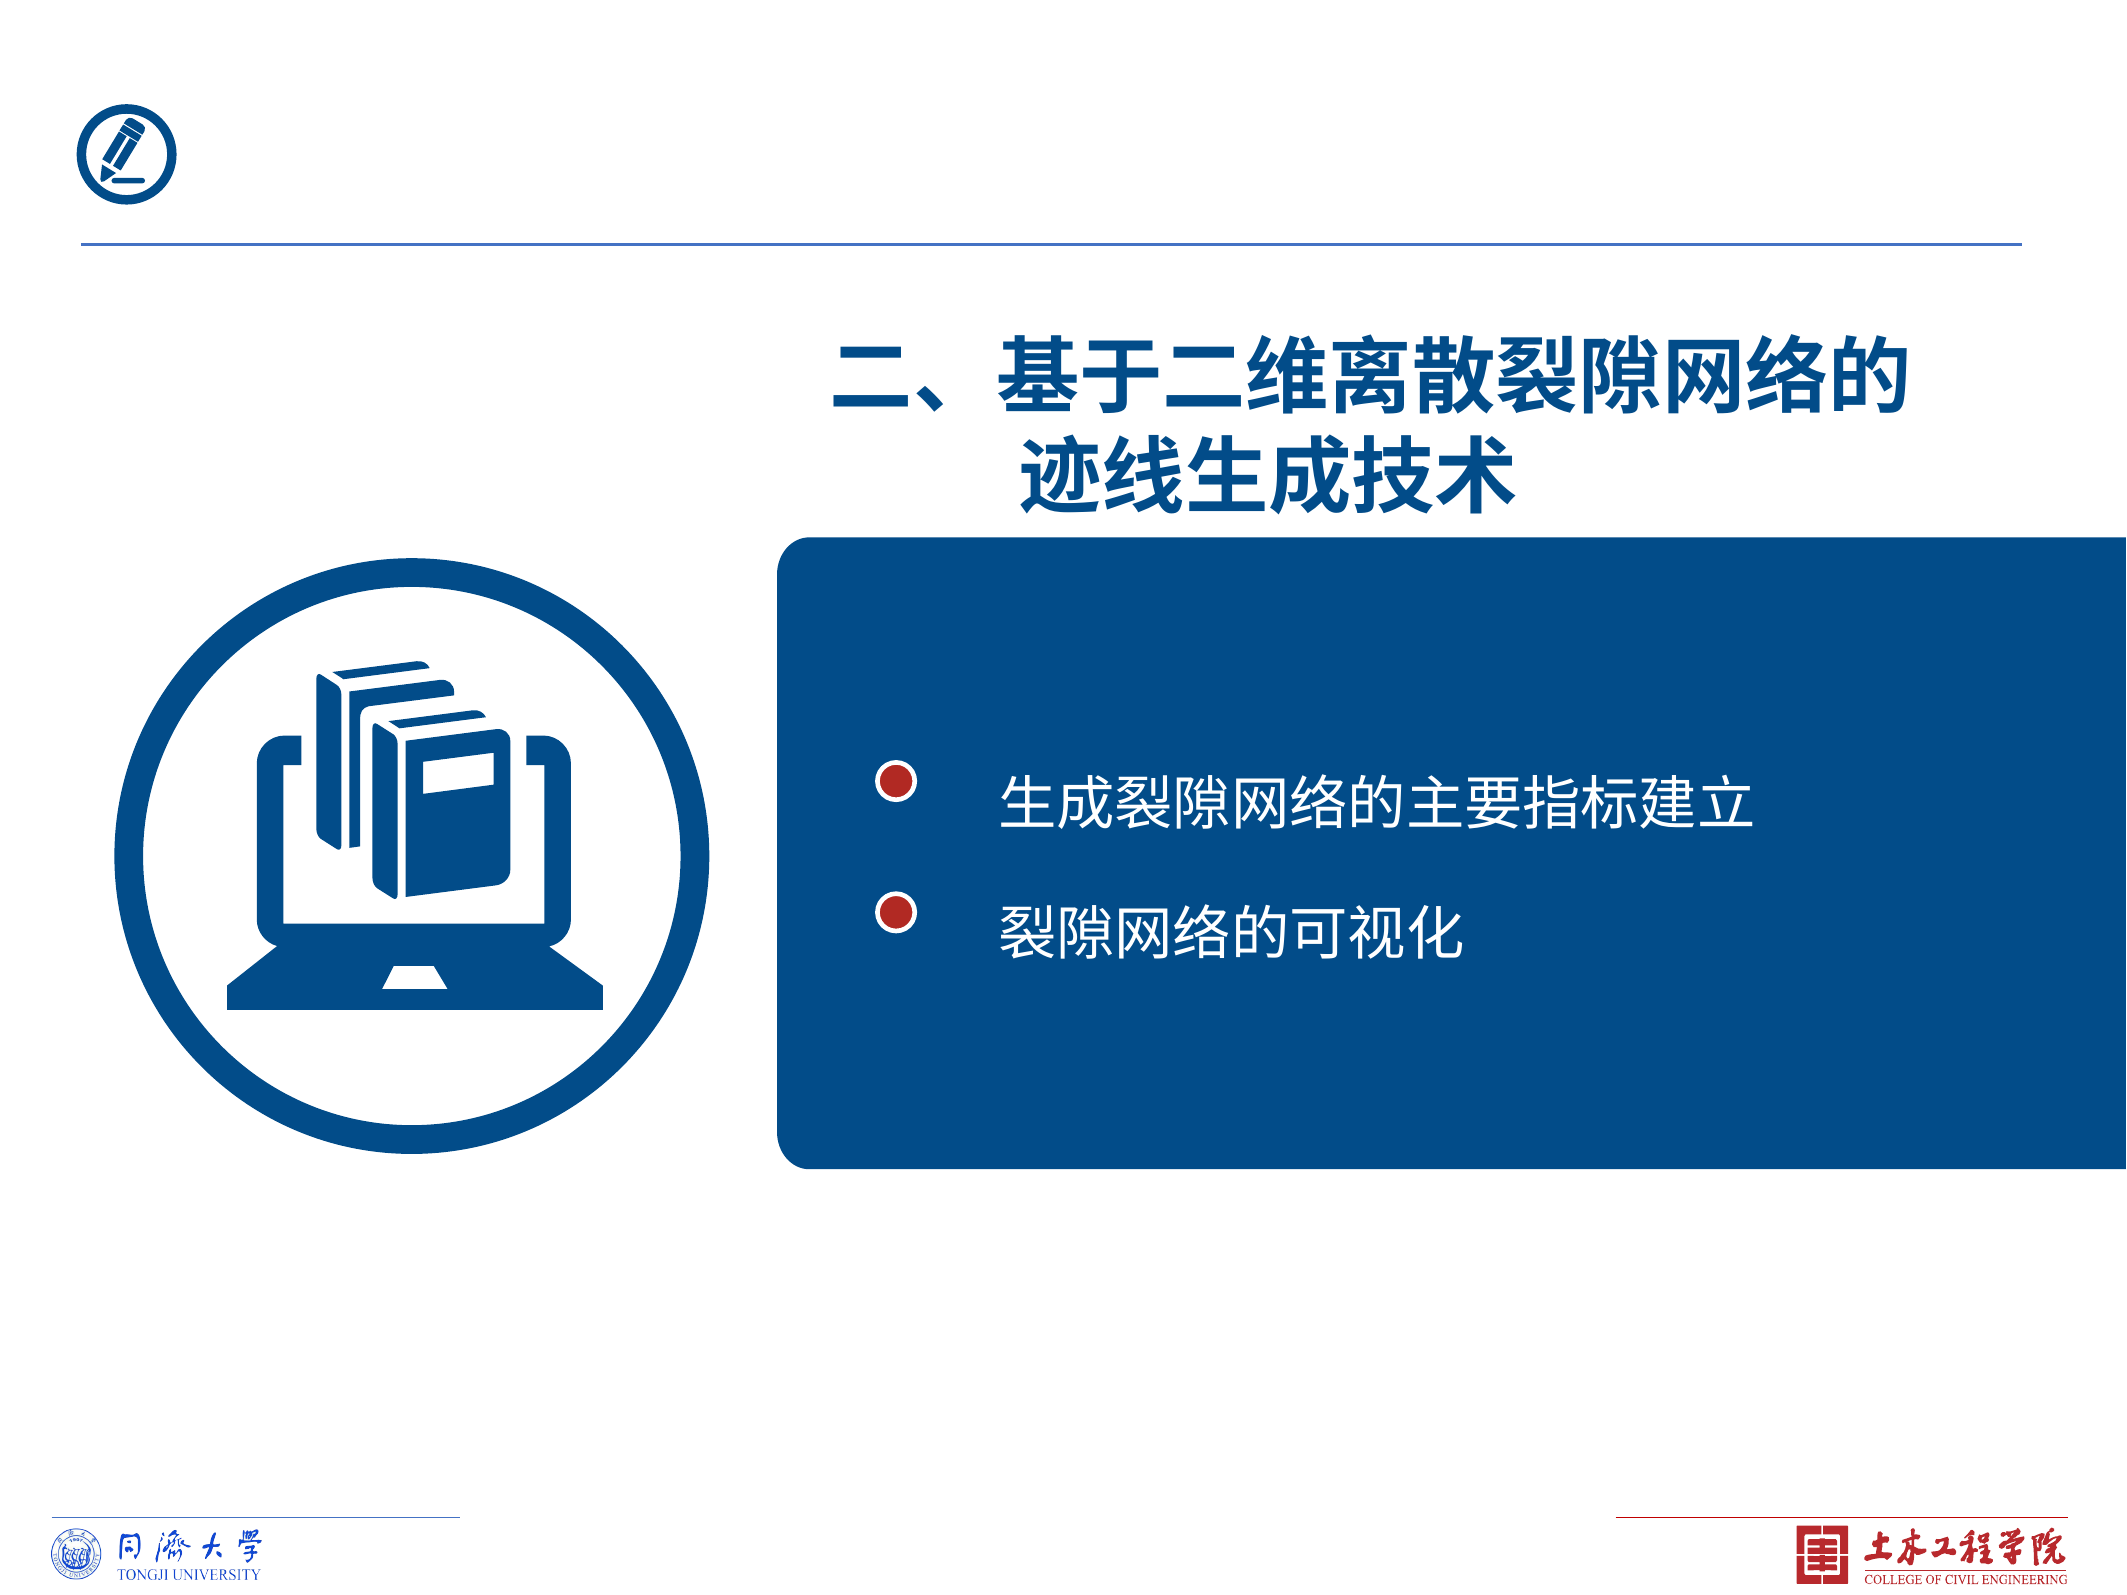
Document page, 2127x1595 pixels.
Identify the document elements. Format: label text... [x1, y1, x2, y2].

text_box 生成裂隙网络的主要指标建立 [983, 724, 1978, 844]
text_box [877, 762, 915, 800]
text_box 二、基于二维离散裂隙网络的 迹线生成技术 [814, 316, 2028, 531]
text_box [777, 537, 2126, 1170]
text_box [877, 893, 915, 932]
text_box 裂隙网络的可视化 [983, 853, 1978, 974]
text_box [114, 558, 710, 1154]
picture [47, 1525, 266, 1585]
